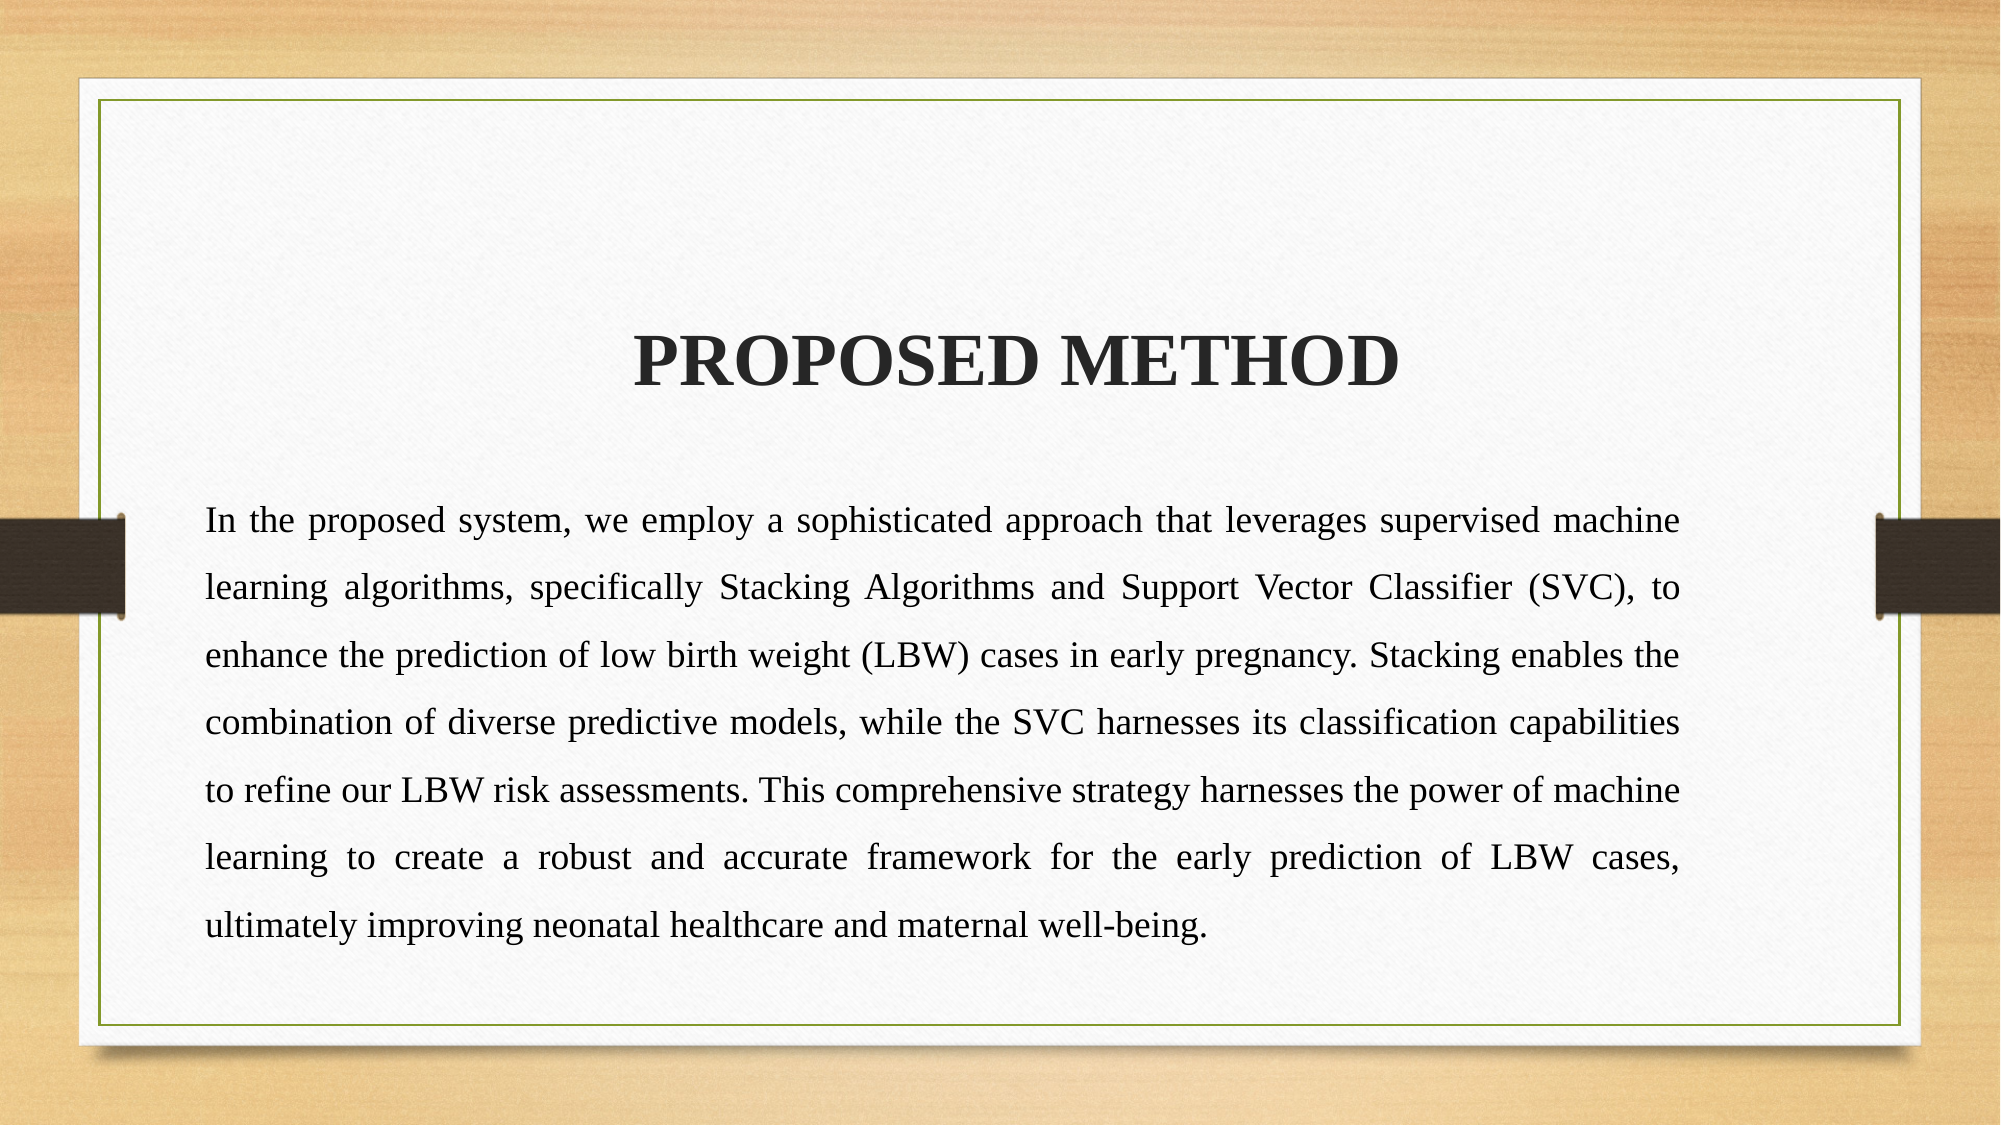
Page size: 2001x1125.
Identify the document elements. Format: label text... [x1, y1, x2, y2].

picture [0, 0, 2001, 1125]
text_box PROPOSED METHOD [190, 303, 1601, 438]
text_box In the proposed system, we employ a sophisticated approach that leverages supervised machine learning algorithms, specifically Stacking Algorithms and Support Vector Classifier (SVC), to enhance the prediction of low birth weight (LBW) cases in early pregnancy. Stacking enables the combination of diverse predictive models, while the SVC harnesses its classification capabilities to refine our LBW risk assessments. This comprehensive strategy harnesses the power of machine learning to create a robust and accurate framework for the early prediction of LBW cases, ultimately improving neonatal healthcare and maternal well-being. [190, 464, 1698, 953]
